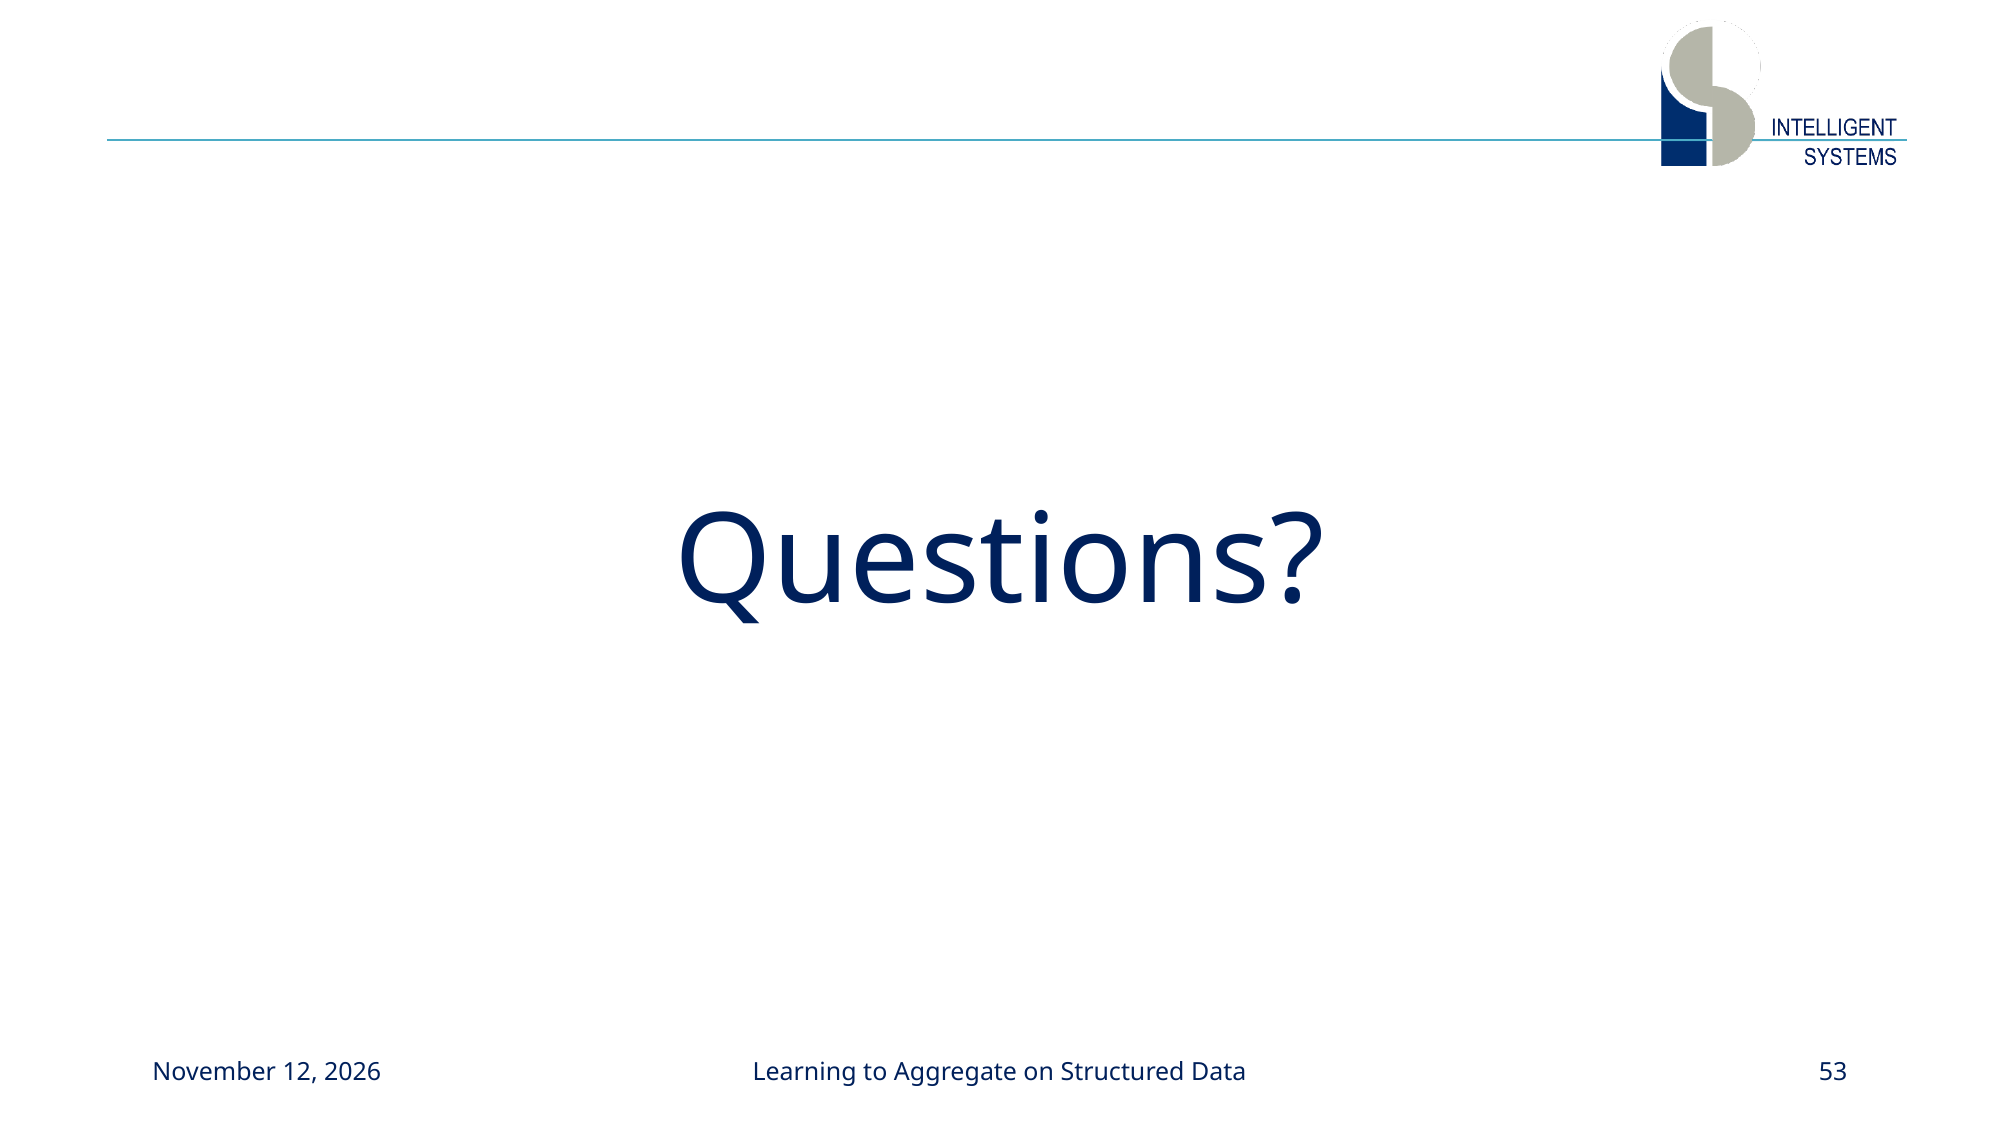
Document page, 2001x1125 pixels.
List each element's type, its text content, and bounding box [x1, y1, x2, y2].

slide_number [137, 1042, 588, 1103]
footer Learning to Aggregate on Structured Data [662, 1042, 1338, 1103]
title Questions? [137, 328, 1863, 797]
slide_number 53 [1412, 1042, 1863, 1103]
picture [1661, 19, 1903, 172]
